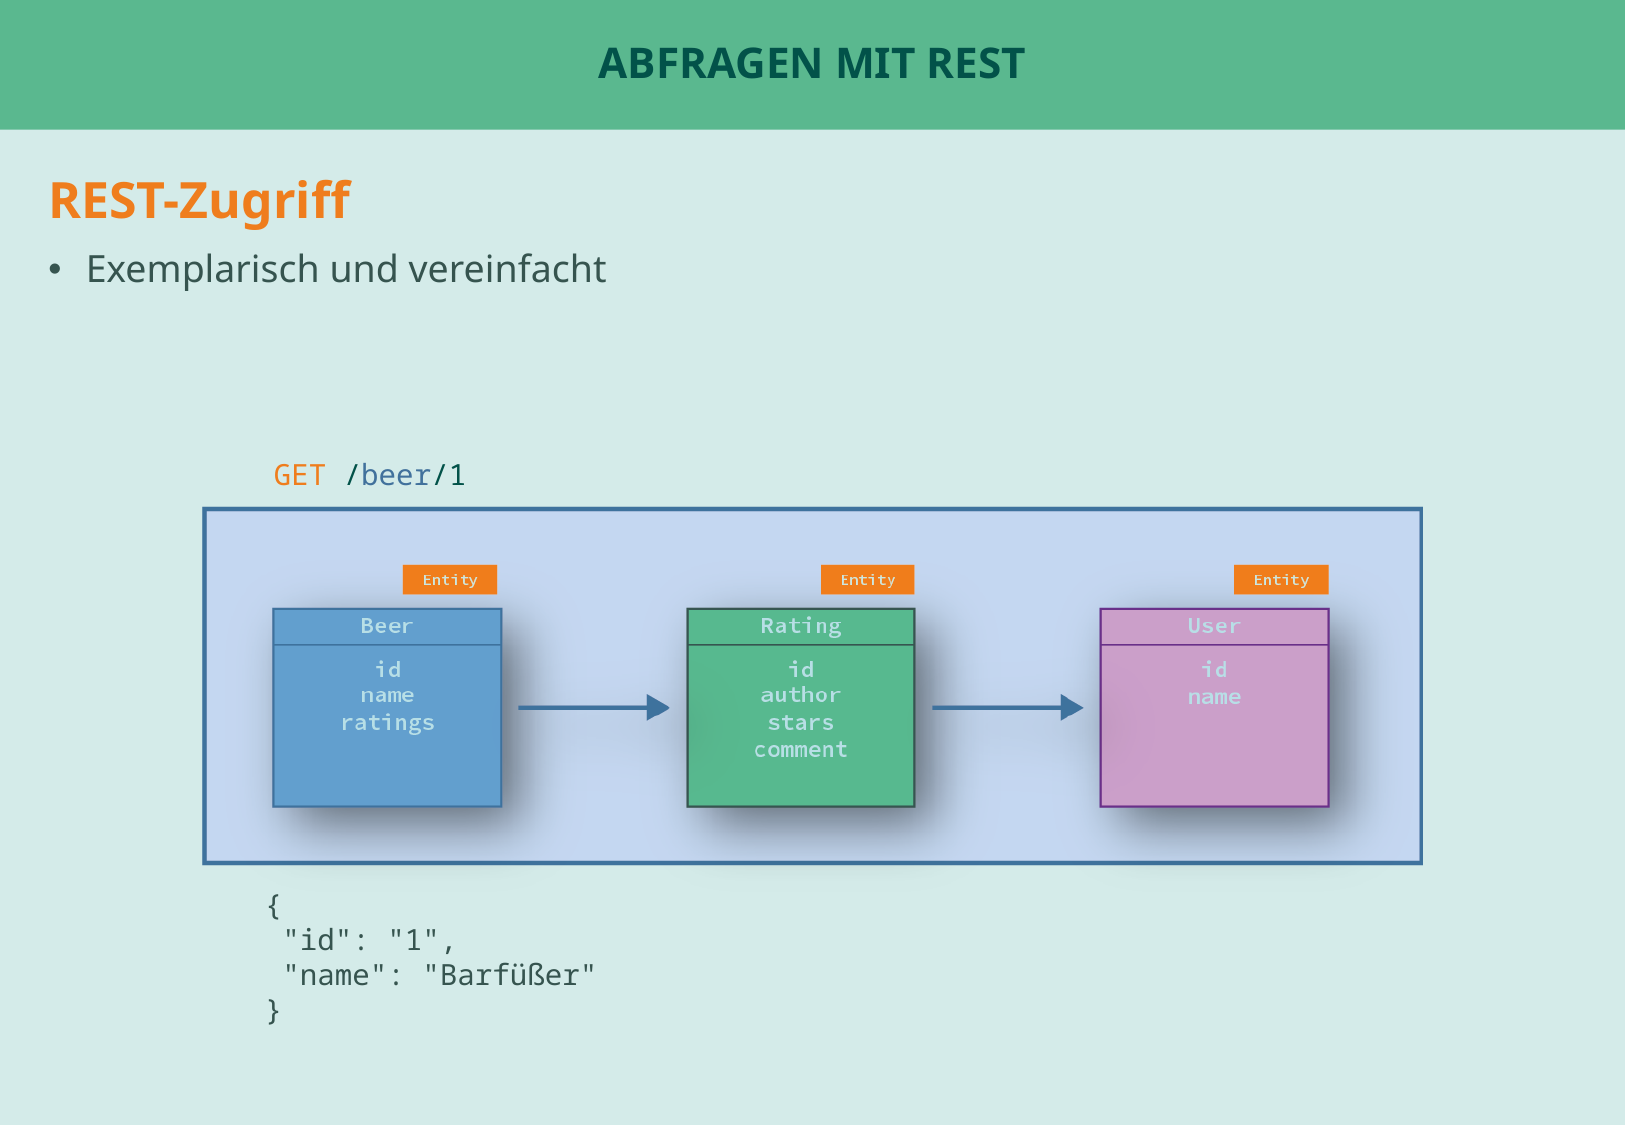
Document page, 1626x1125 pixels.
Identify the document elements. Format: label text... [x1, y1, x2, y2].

picture [202, 506, 1423, 902]
text_box GET /beer/1 [258, 449, 539, 499]
title Abfragen mit REST [0, 0, 1625, 130]
list REST-Zugriff Exemplarisch und vereinfacht [33, 168, 1592, 1043]
text_box { "id": "1", "name": "Barfüßer" } [249, 902, 733, 1034]
